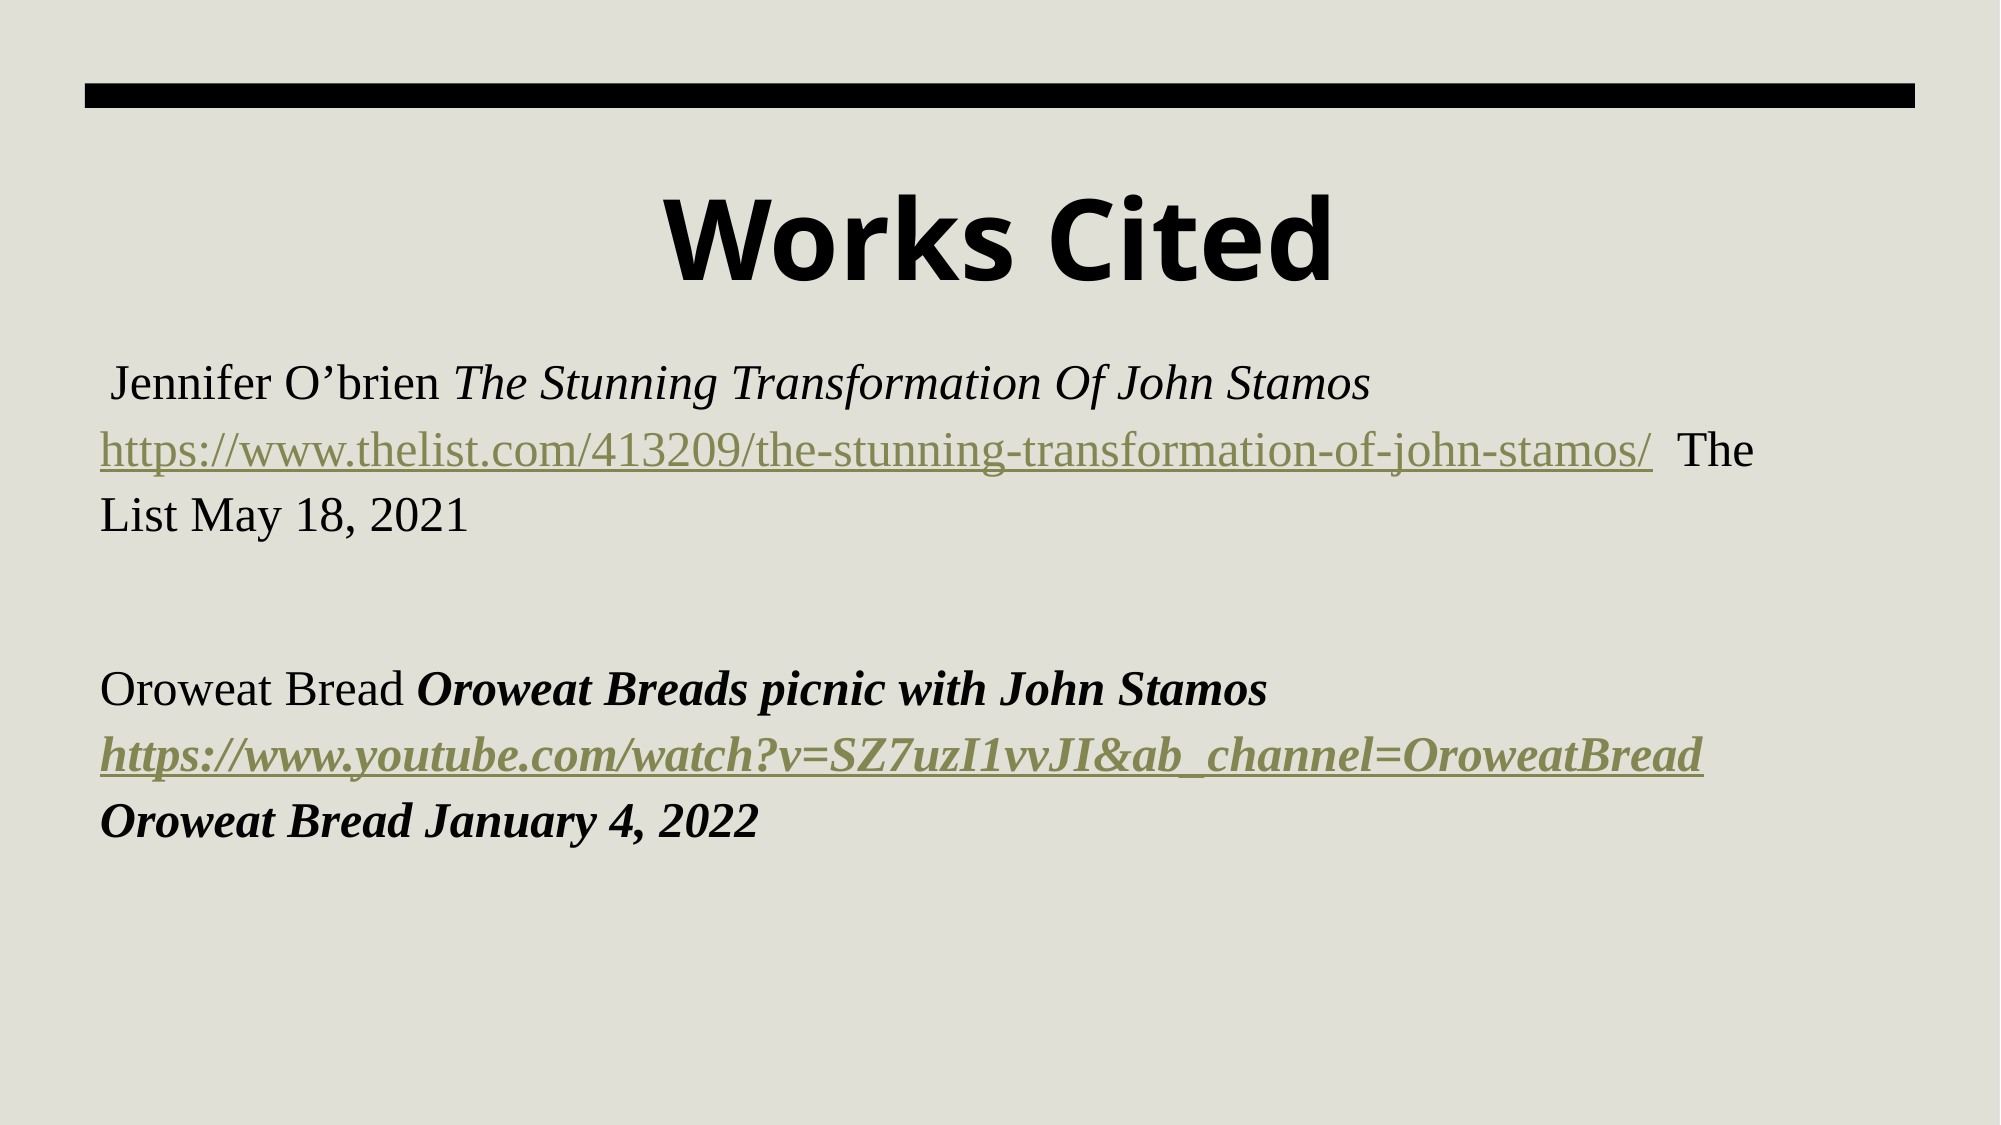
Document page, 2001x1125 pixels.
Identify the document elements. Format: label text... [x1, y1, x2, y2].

title Works Cited [84, 160, 1917, 336]
list Jennifer O’brien The Stunning Transformation Of John Stamos https://www.thelist.com/413209/the-stunning-transformation-of-john-stamos/ The List May 18, 2021 Oroweat Bread Oroweat Breads picnic with John Stamos https://www.youtube.com/watch?v=SZ7uzI1vvJI&ab_channel=OroweatBread Oroweat Bread January 4, 2022 [84, 336, 1917, 1017]
